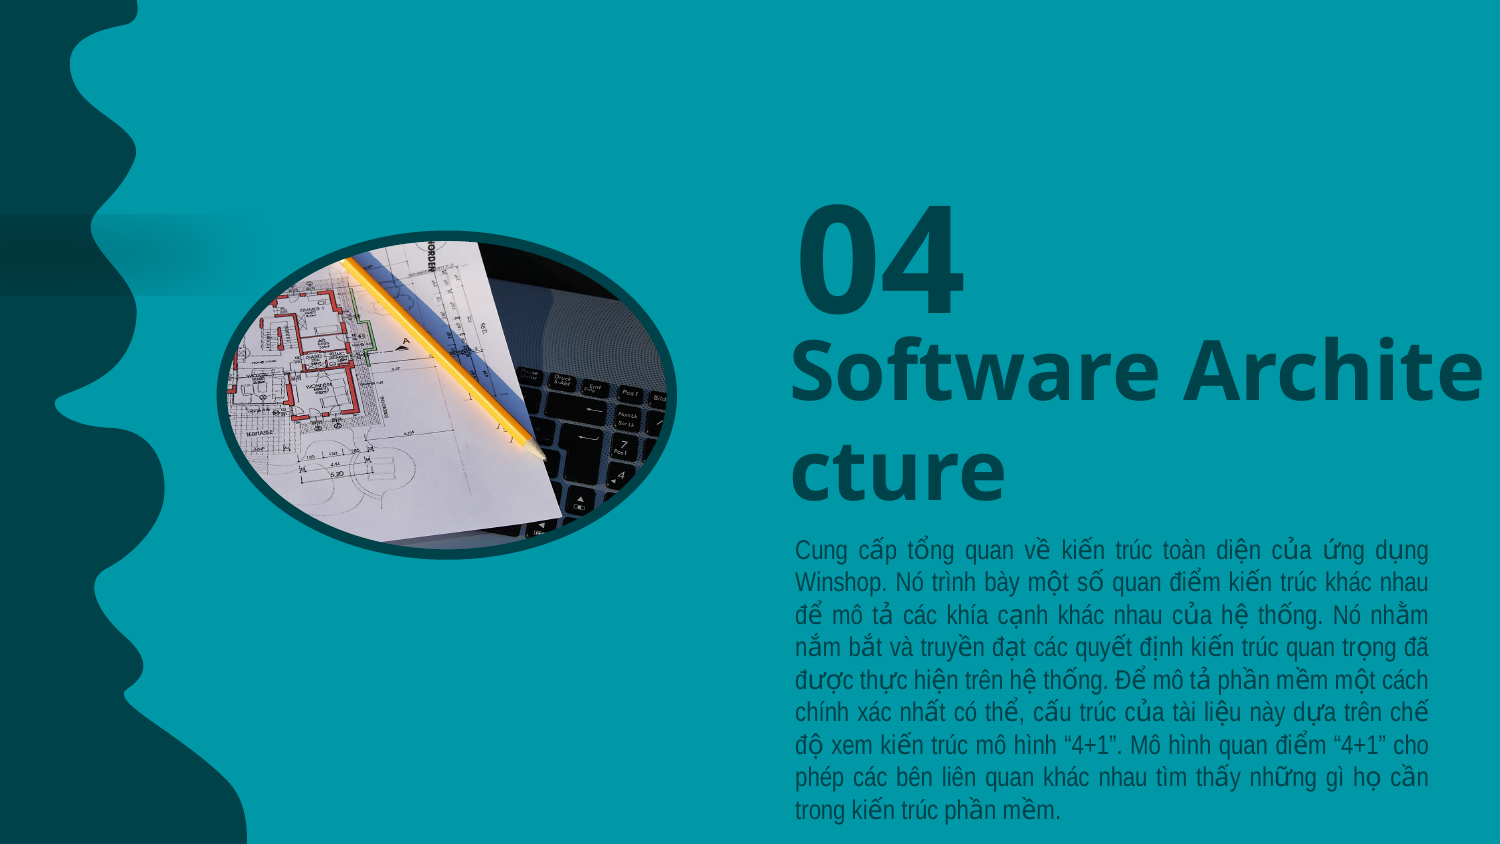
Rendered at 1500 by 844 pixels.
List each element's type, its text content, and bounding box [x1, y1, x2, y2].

title 04 [780, 220, 1499, 359]
picture [221, 235, 673, 555]
subtitle Cung cấp tổng quan về kiến trúc toàn diện của ứng dụng Winshop. Nó trình bày một số quan điểm kiến trúc khác nhau để mô tả các khía cạnh khác nhau của hệ thống. Nó nhằm nắm bắt và truyền đạt các quyết định kiến trúc quan trọng đã được thực hiện trên hệ thống. Để mô tả phần mềm một cách chính xác nhất có thể, cấu trúc của tài liệu này dựa trên chế độ xem kiến trúc mô hình “4+1”. Mô hình quan điểm “4+1” cho phép các bên liên quan khác nhau tìm thấy những gì họ cần trong kiến trúc phần mềm. [780, 517, 1444, 810]
title Software Architecture [774, 394, 1500, 533]
